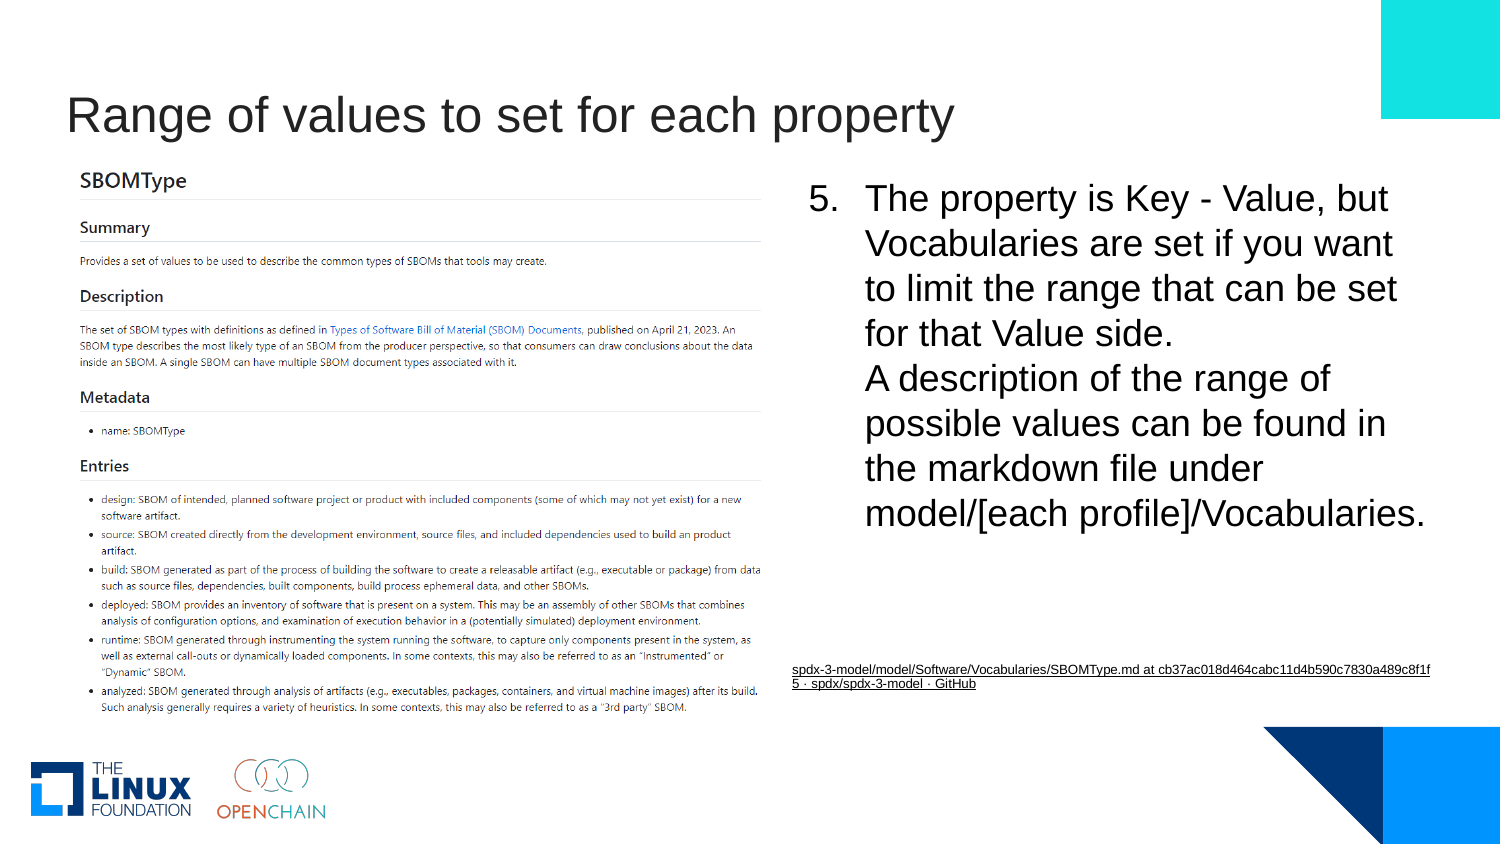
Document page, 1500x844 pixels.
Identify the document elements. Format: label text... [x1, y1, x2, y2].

text_box spdx-3-model/model/Software/Vocabularies/SBOMType.md at cb37ac018d464cabc11d4b590c7830a489c8f1f5 · spdx/spdx-3-model · GitHub [776, 653, 1449, 685]
picture [31, 762, 191, 816]
title Range of values to set for each property [51, 67, 1449, 167]
picture [74, 166, 770, 726]
picture [215, 757, 327, 821]
text_box The property is Key - Value, but Vocabularies are set if you want to limit the range that can be set for that Value side. A description of the range of possible values can be found in the markdown file under model/[each profile]/Vocabularies. [793, 166, 1449, 542]
